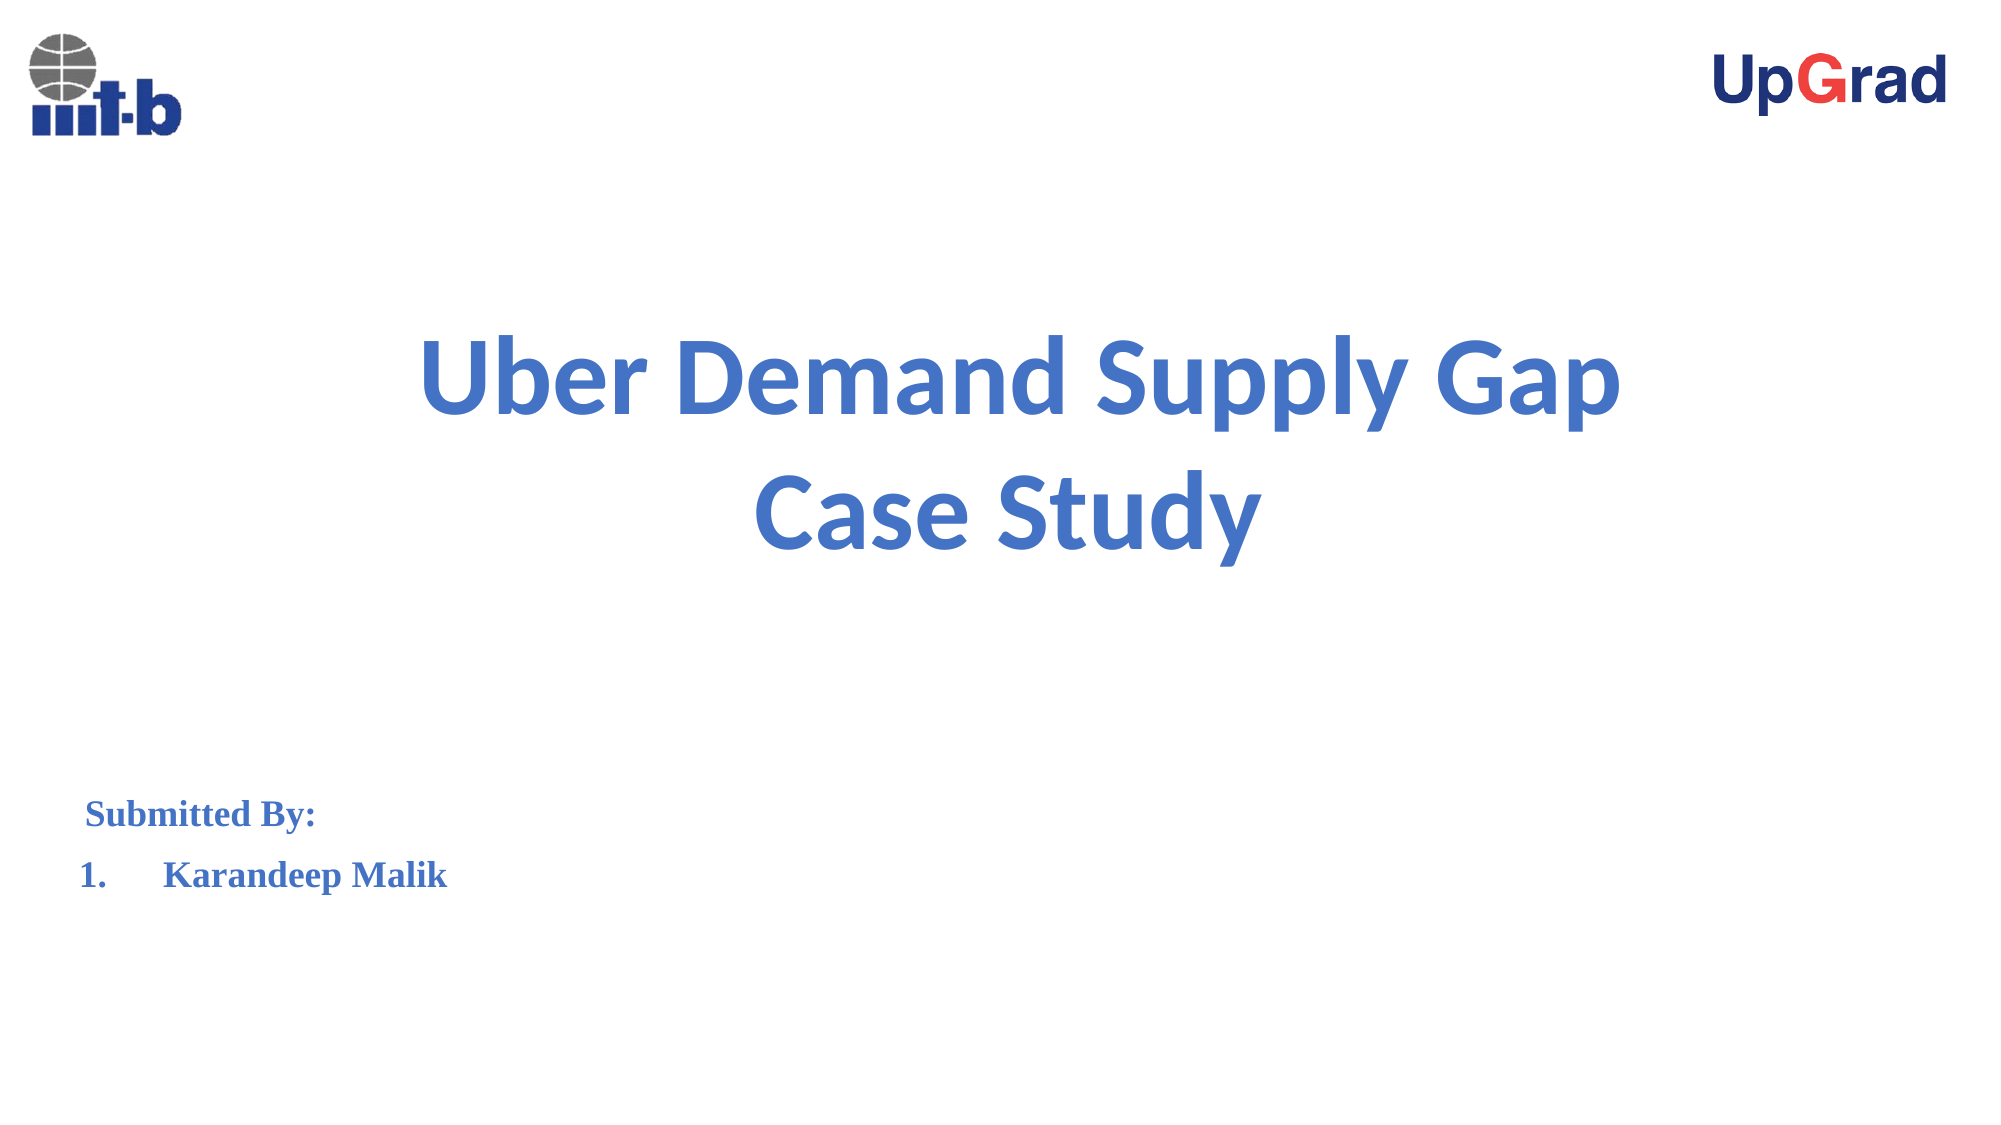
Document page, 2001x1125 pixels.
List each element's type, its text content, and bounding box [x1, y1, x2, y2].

text_box Uber Demand Supply Gap Case Study [403, 294, 1639, 580]
picture [0, 29, 208, 163]
subtitle Submitted By: Karandeep Malik [63, 786, 1071, 1038]
picture [1714, 53, 1952, 116]
